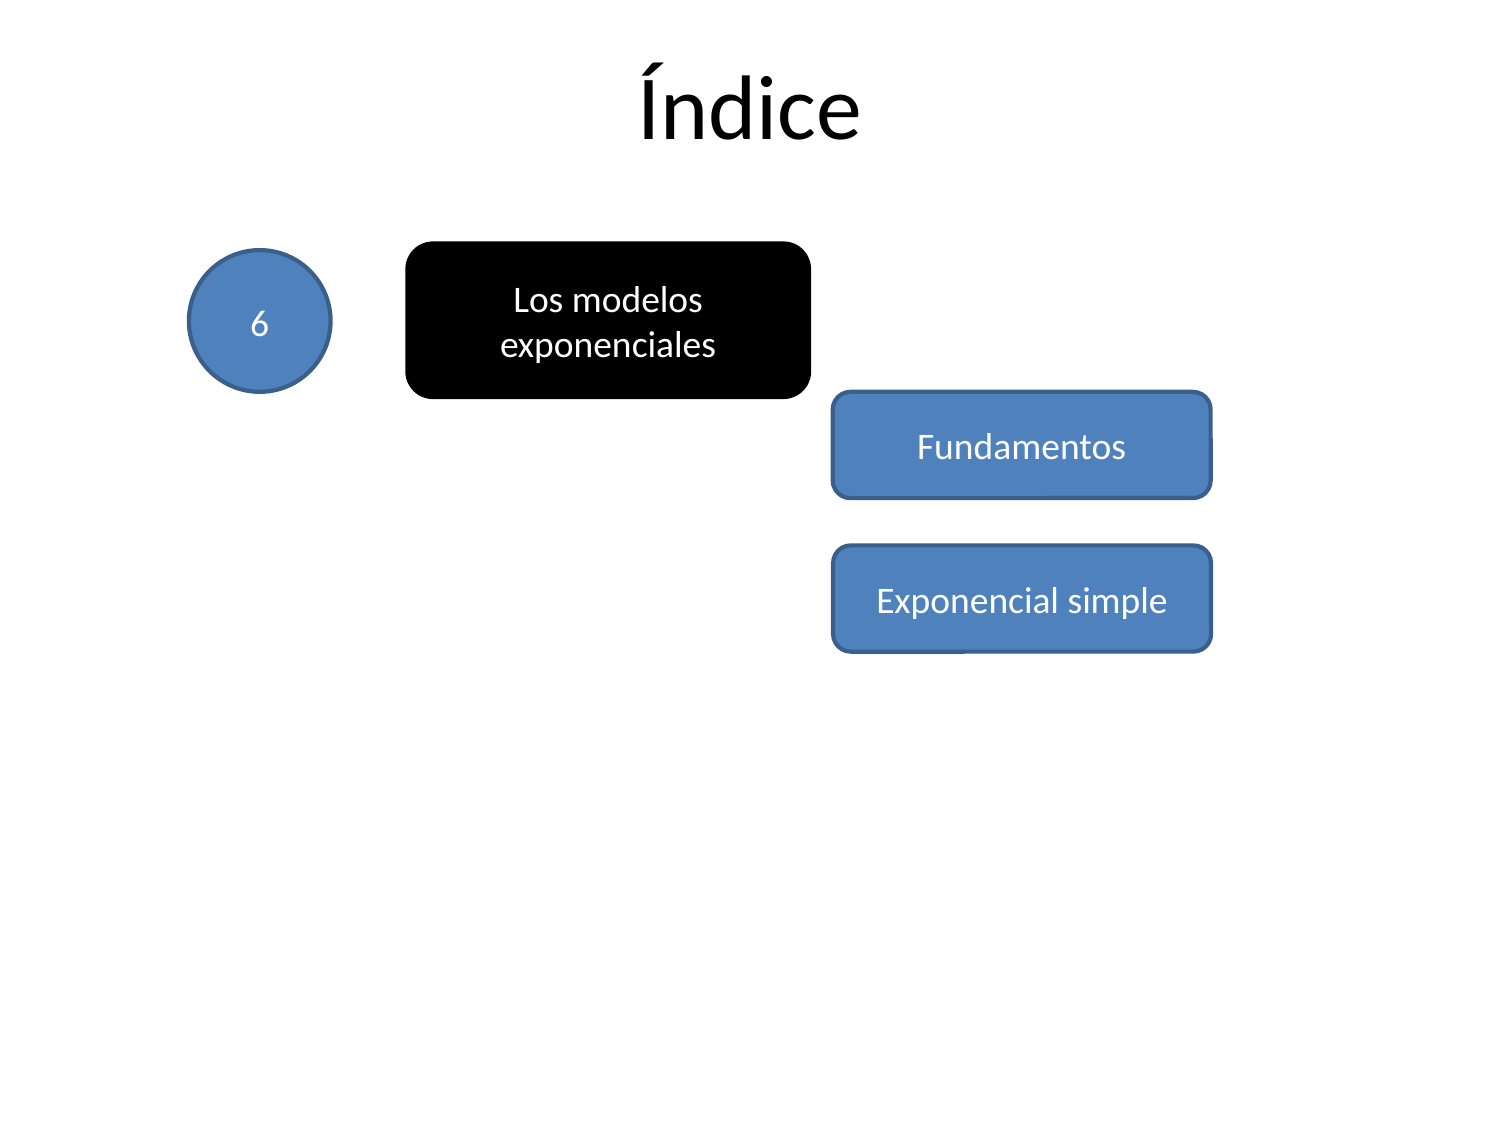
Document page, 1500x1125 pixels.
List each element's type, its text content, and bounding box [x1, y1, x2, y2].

text_box Los modelos exponenciales [405, 241, 812, 400]
text_box Fundamentos [830, 389, 1213, 501]
text_box 6 [186, 248, 333, 394]
title Índice [75, 33, 1425, 173]
text_box Exponencial simple [830, 543, 1214, 654]
